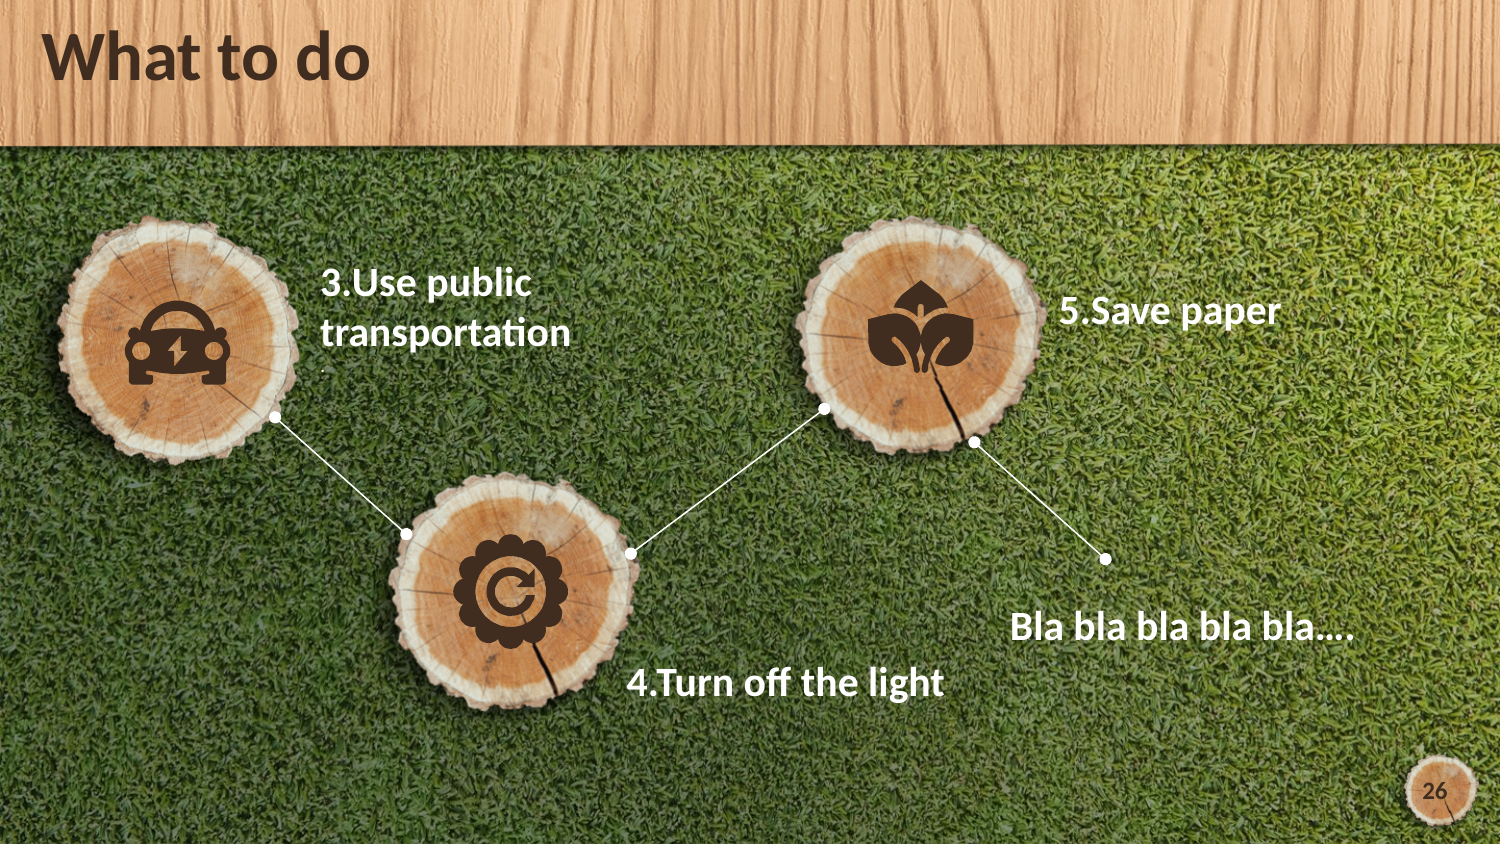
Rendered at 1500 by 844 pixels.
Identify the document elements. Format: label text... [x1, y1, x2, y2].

text_box Bla bla bla bla bla…. [1009, 599, 1363, 650]
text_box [274, 417, 407, 535]
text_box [319, 254, 674, 377]
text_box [626, 654, 980, 752]
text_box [1058, 282, 1412, 380]
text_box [974, 442, 1106, 560]
list What to do [41, 9, 1471, 96]
picture [0, 0, 1500, 844]
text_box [630, 408, 825, 554]
